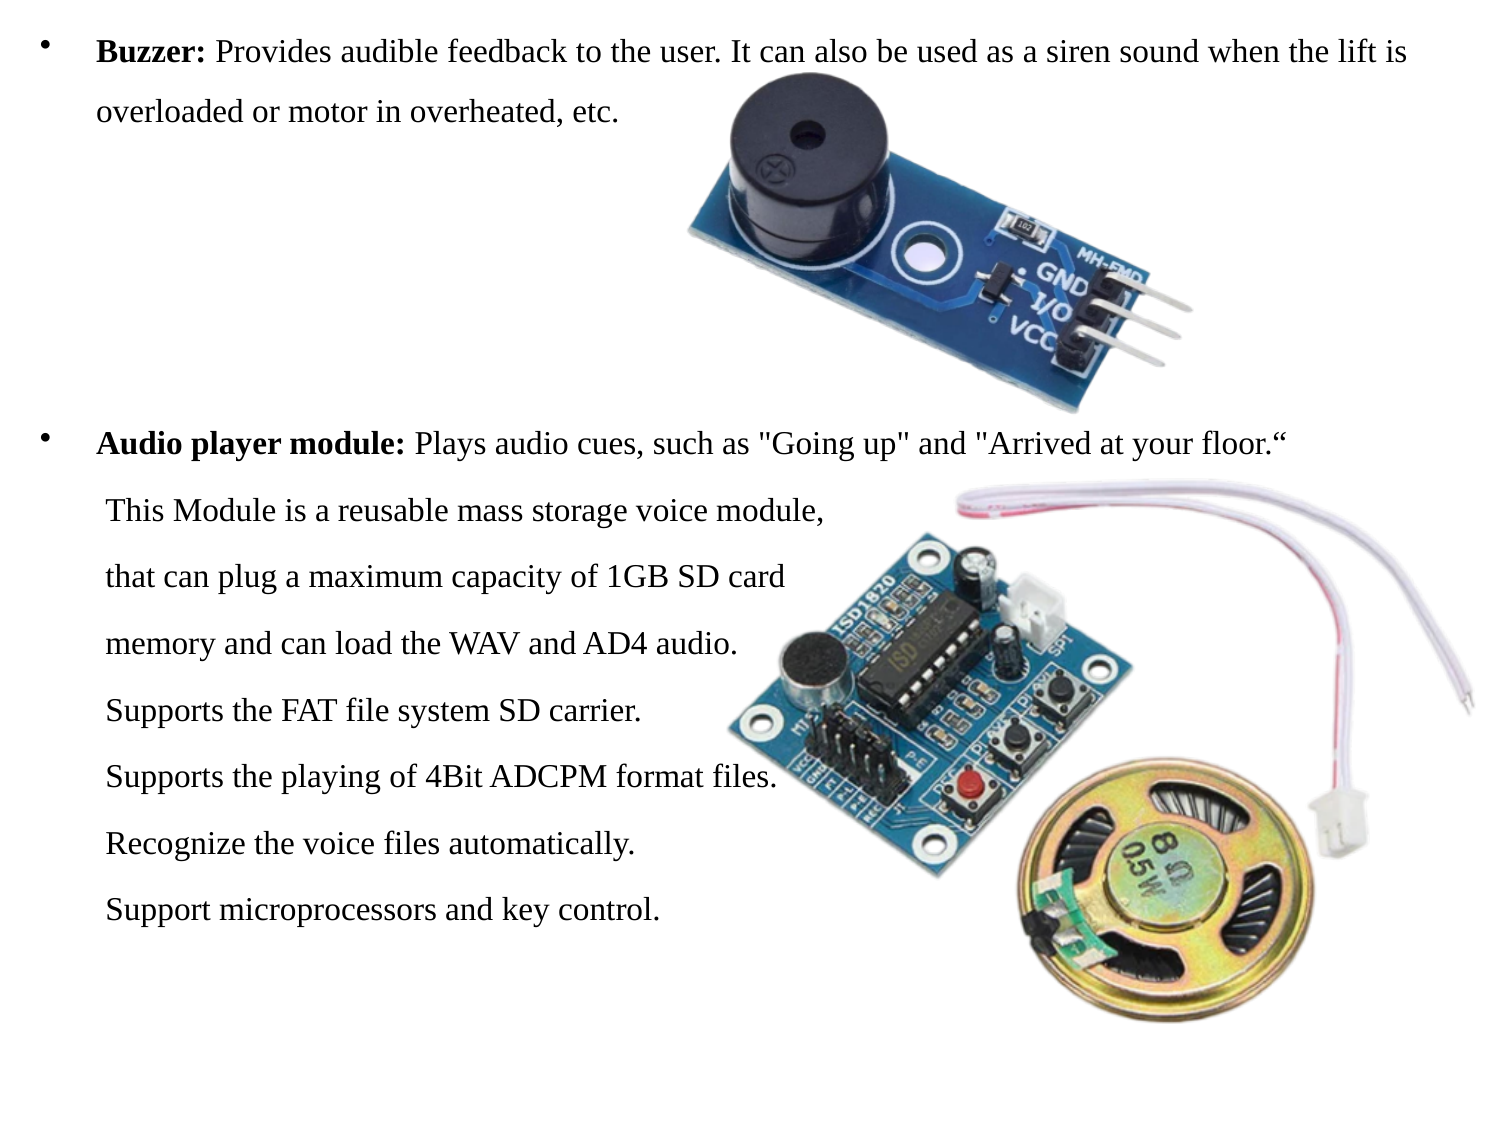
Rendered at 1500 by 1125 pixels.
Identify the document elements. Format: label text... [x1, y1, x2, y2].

list Buzzer: Provides audible feedback to the user. It can also be used as a siren sound when the lift is overloaded or motor in overheated, etc. Audio player module: Plays audio cues, such as "Going up" and "Arrived at your floor.“ This Module is a reusable mass storage voice module, that can plug a maximum capacity of 1GB SD card memory and can load the WAV and AD4 audio. Supports the FAT file system SD carrier. Supports the playing of 4Bit ADCPM format files. Recognize the voice files automatically. Support microprocessors and key control. [24, 1, 1426, 1088]
picture [611, 0, 1480, 1024]
